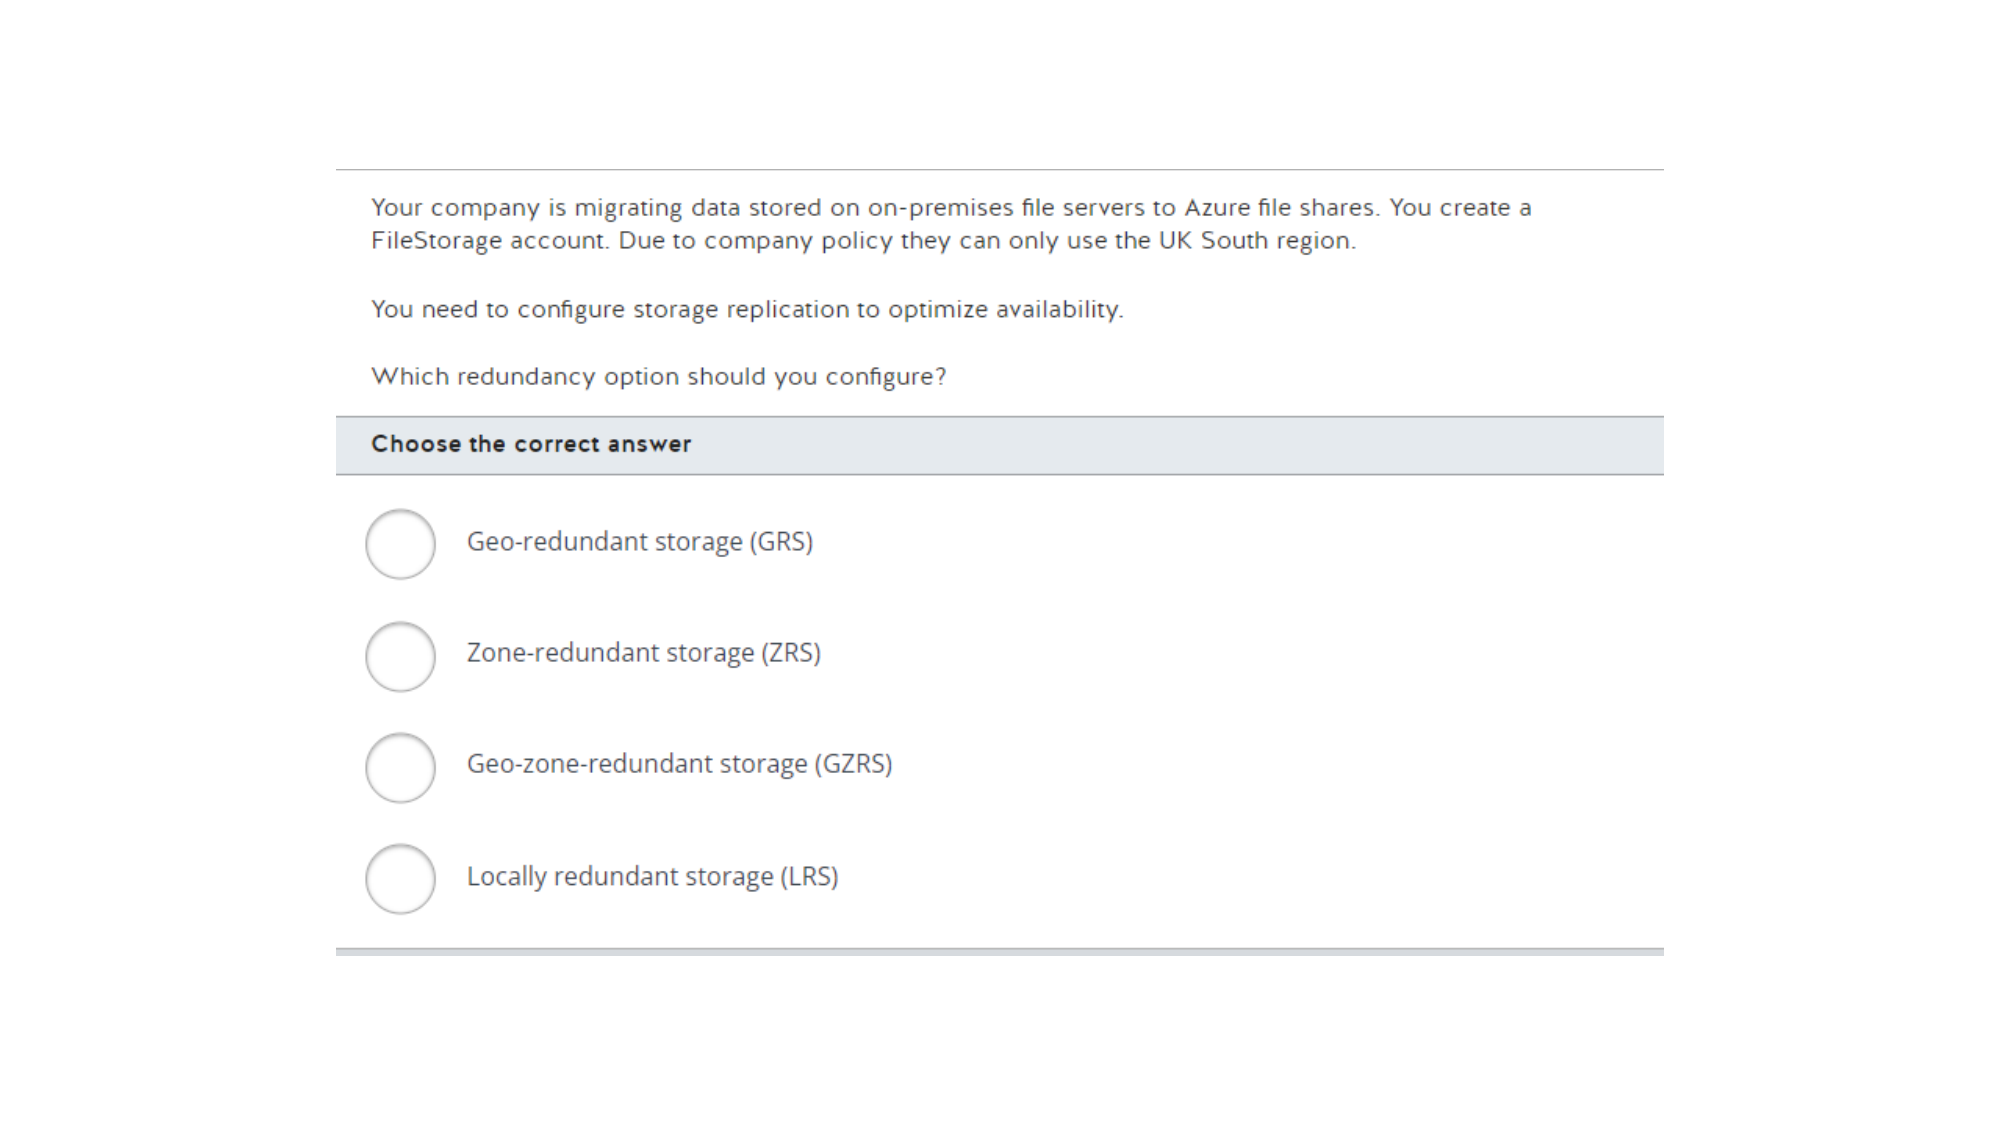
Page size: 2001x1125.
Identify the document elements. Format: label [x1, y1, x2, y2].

picture [336, 169, 1664, 956]
